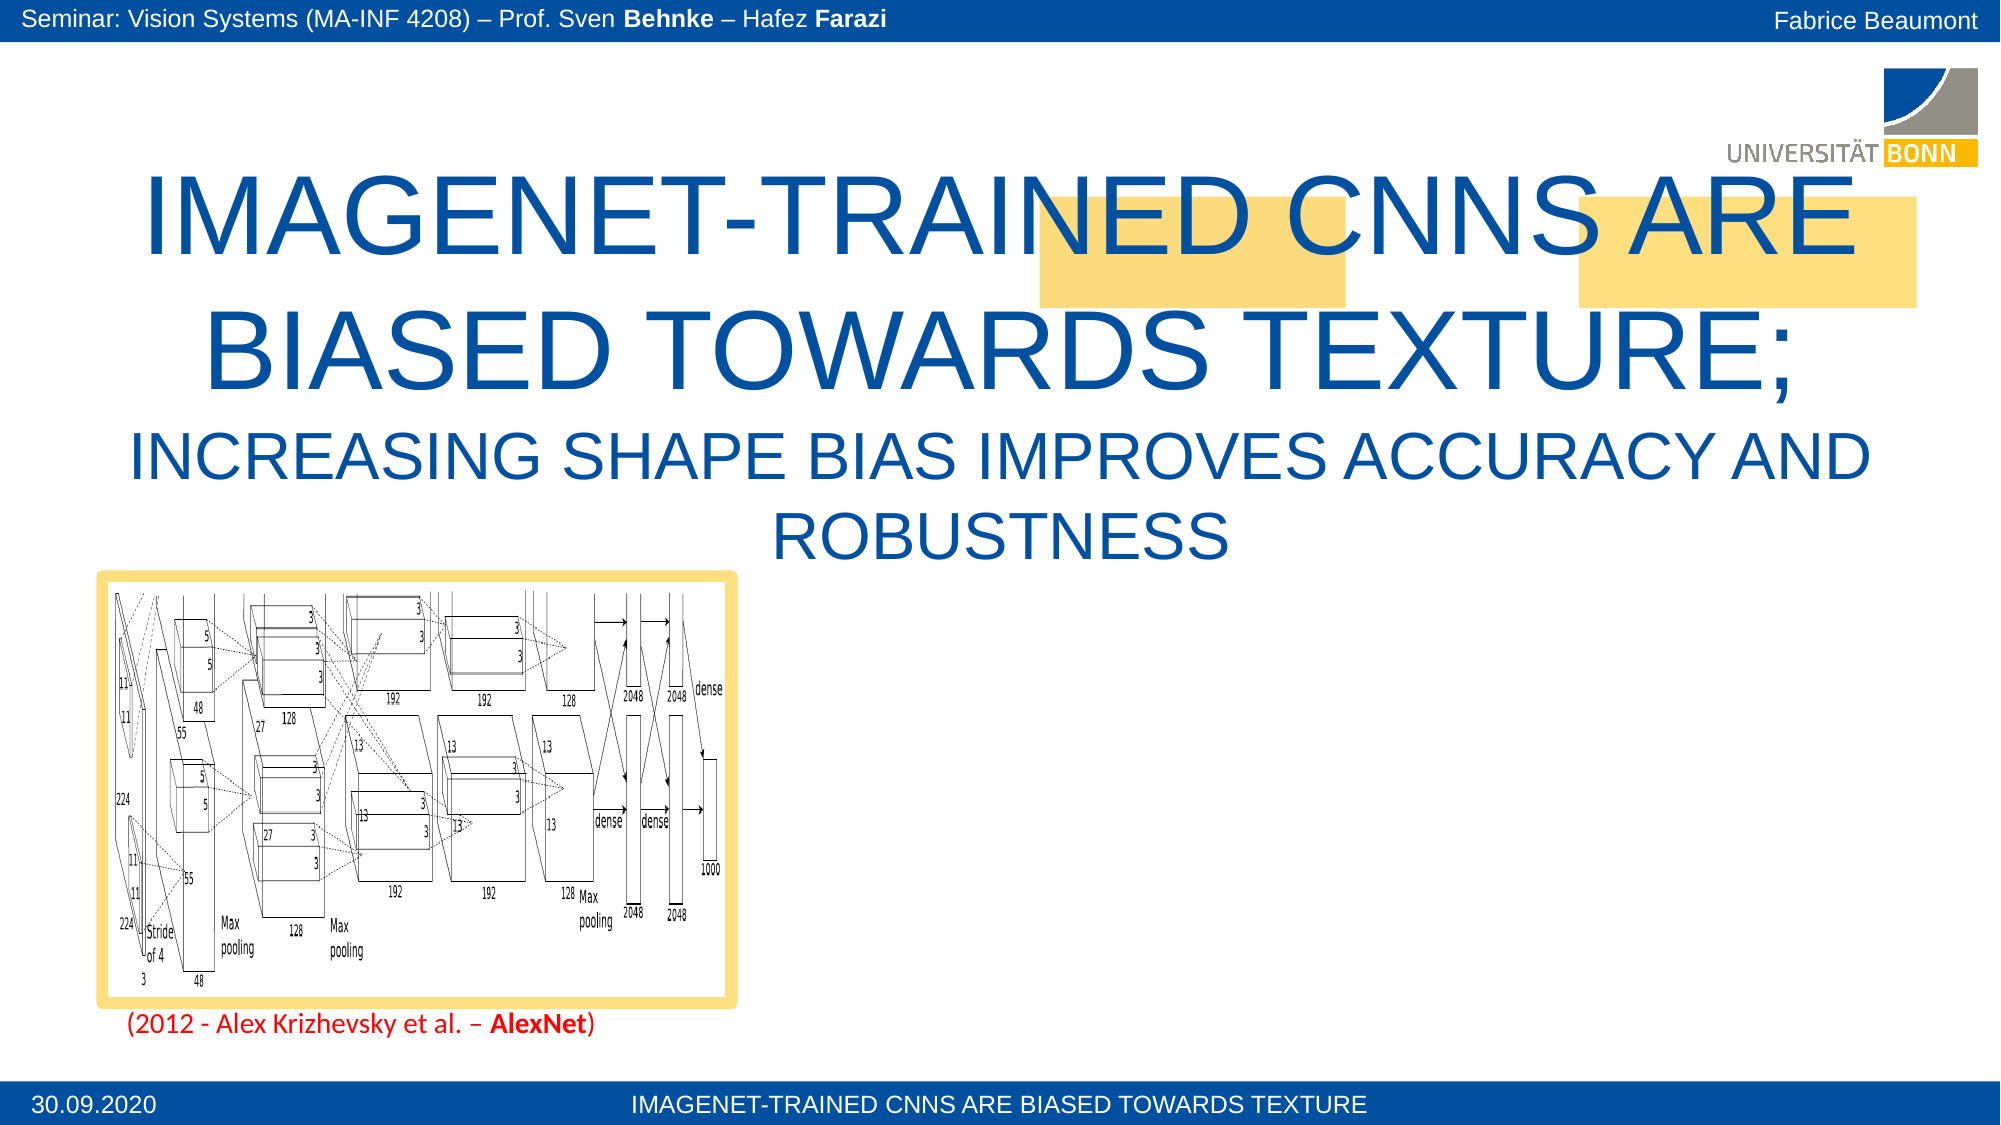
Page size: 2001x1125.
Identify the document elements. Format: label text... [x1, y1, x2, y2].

title ImageNet-trained CNNs are biased towards texture; increasing shape bias improves accuracy and robustness ) [33, 246, 1969, 639]
picture [1724, 44, 1978, 187]
text_box [1578, 196, 1918, 246]
text_box (2012 - Alex Krizhevsky et al. – AlexNet) [111, 997, 611, 1047]
picture [108, 582, 726, 997]
text_box [1039, 196, 1347, 246]
